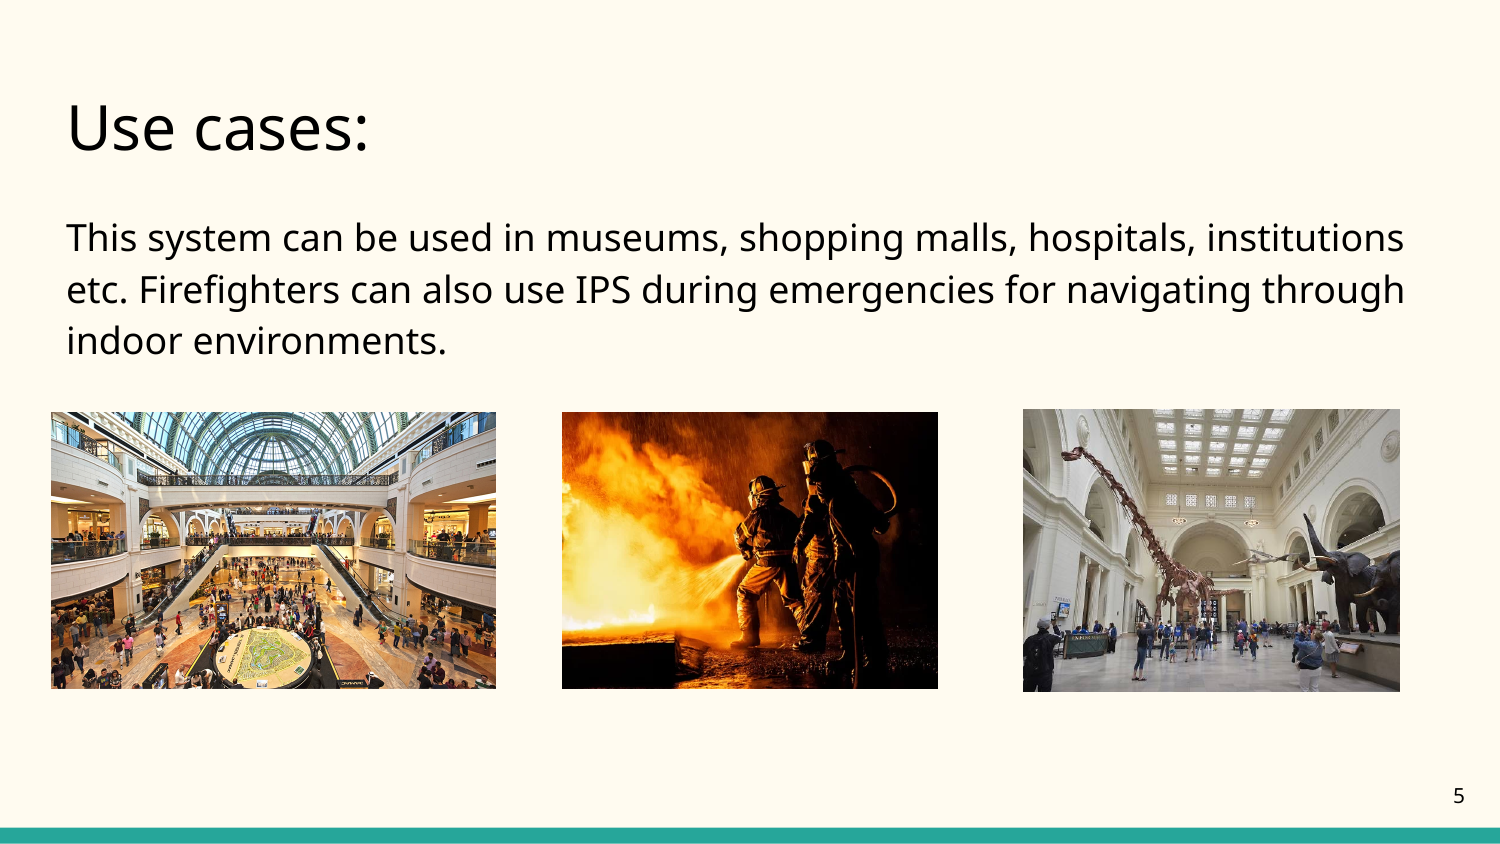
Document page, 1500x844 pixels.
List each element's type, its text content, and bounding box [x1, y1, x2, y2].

picture [561, 412, 939, 690]
title Use cases: [51, 72, 1449, 174]
picture [1023, 409, 1400, 692]
slide_number 5 [1389, 764, 1480, 830]
list This system can be used in museums, shopping malls, hospitals, institutions etc. Firefighters can also use IPS during emergencies for navigating through indoor environments. [51, 192, 1449, 750]
picture [50, 412, 496, 690]
